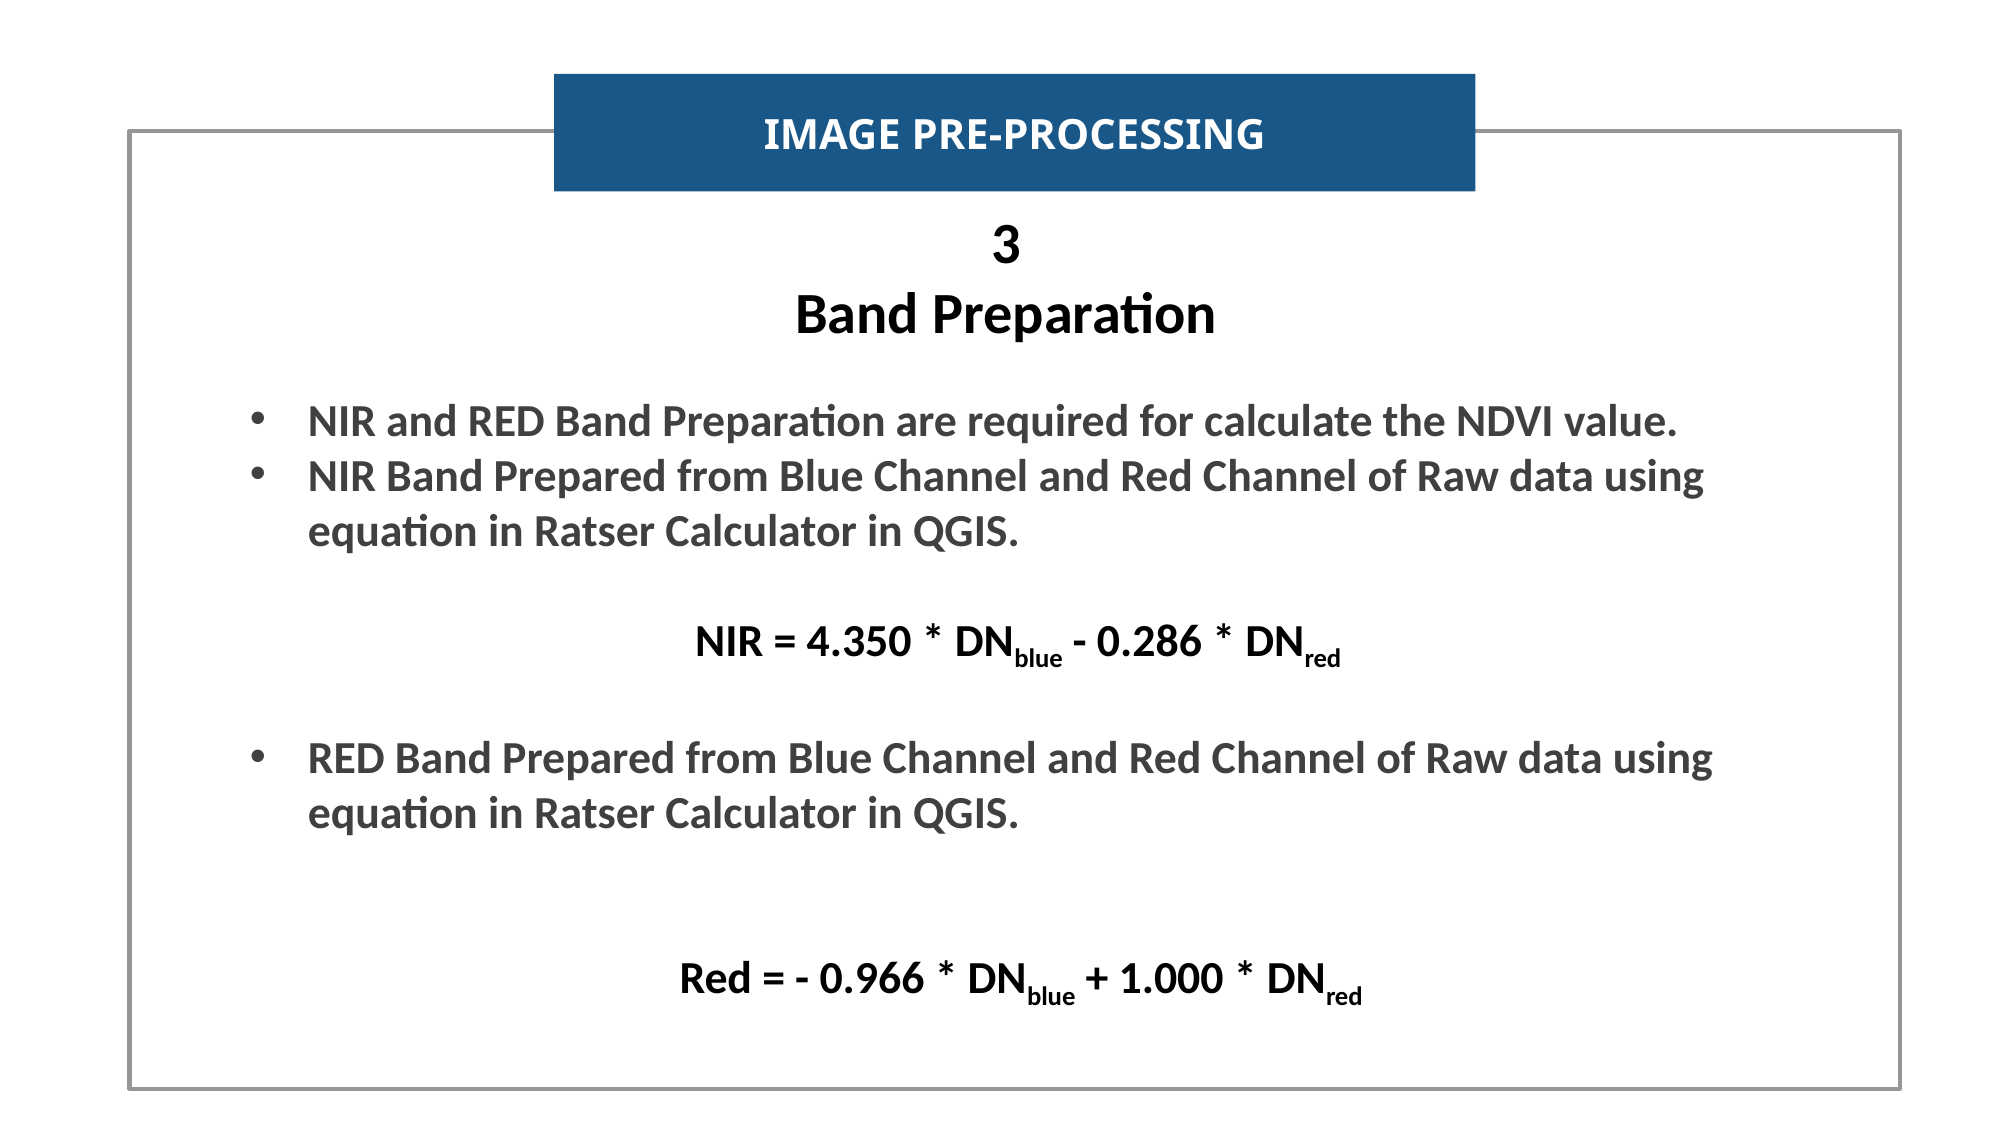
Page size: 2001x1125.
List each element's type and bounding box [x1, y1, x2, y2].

text_box [129, 73, 1900, 1089]
